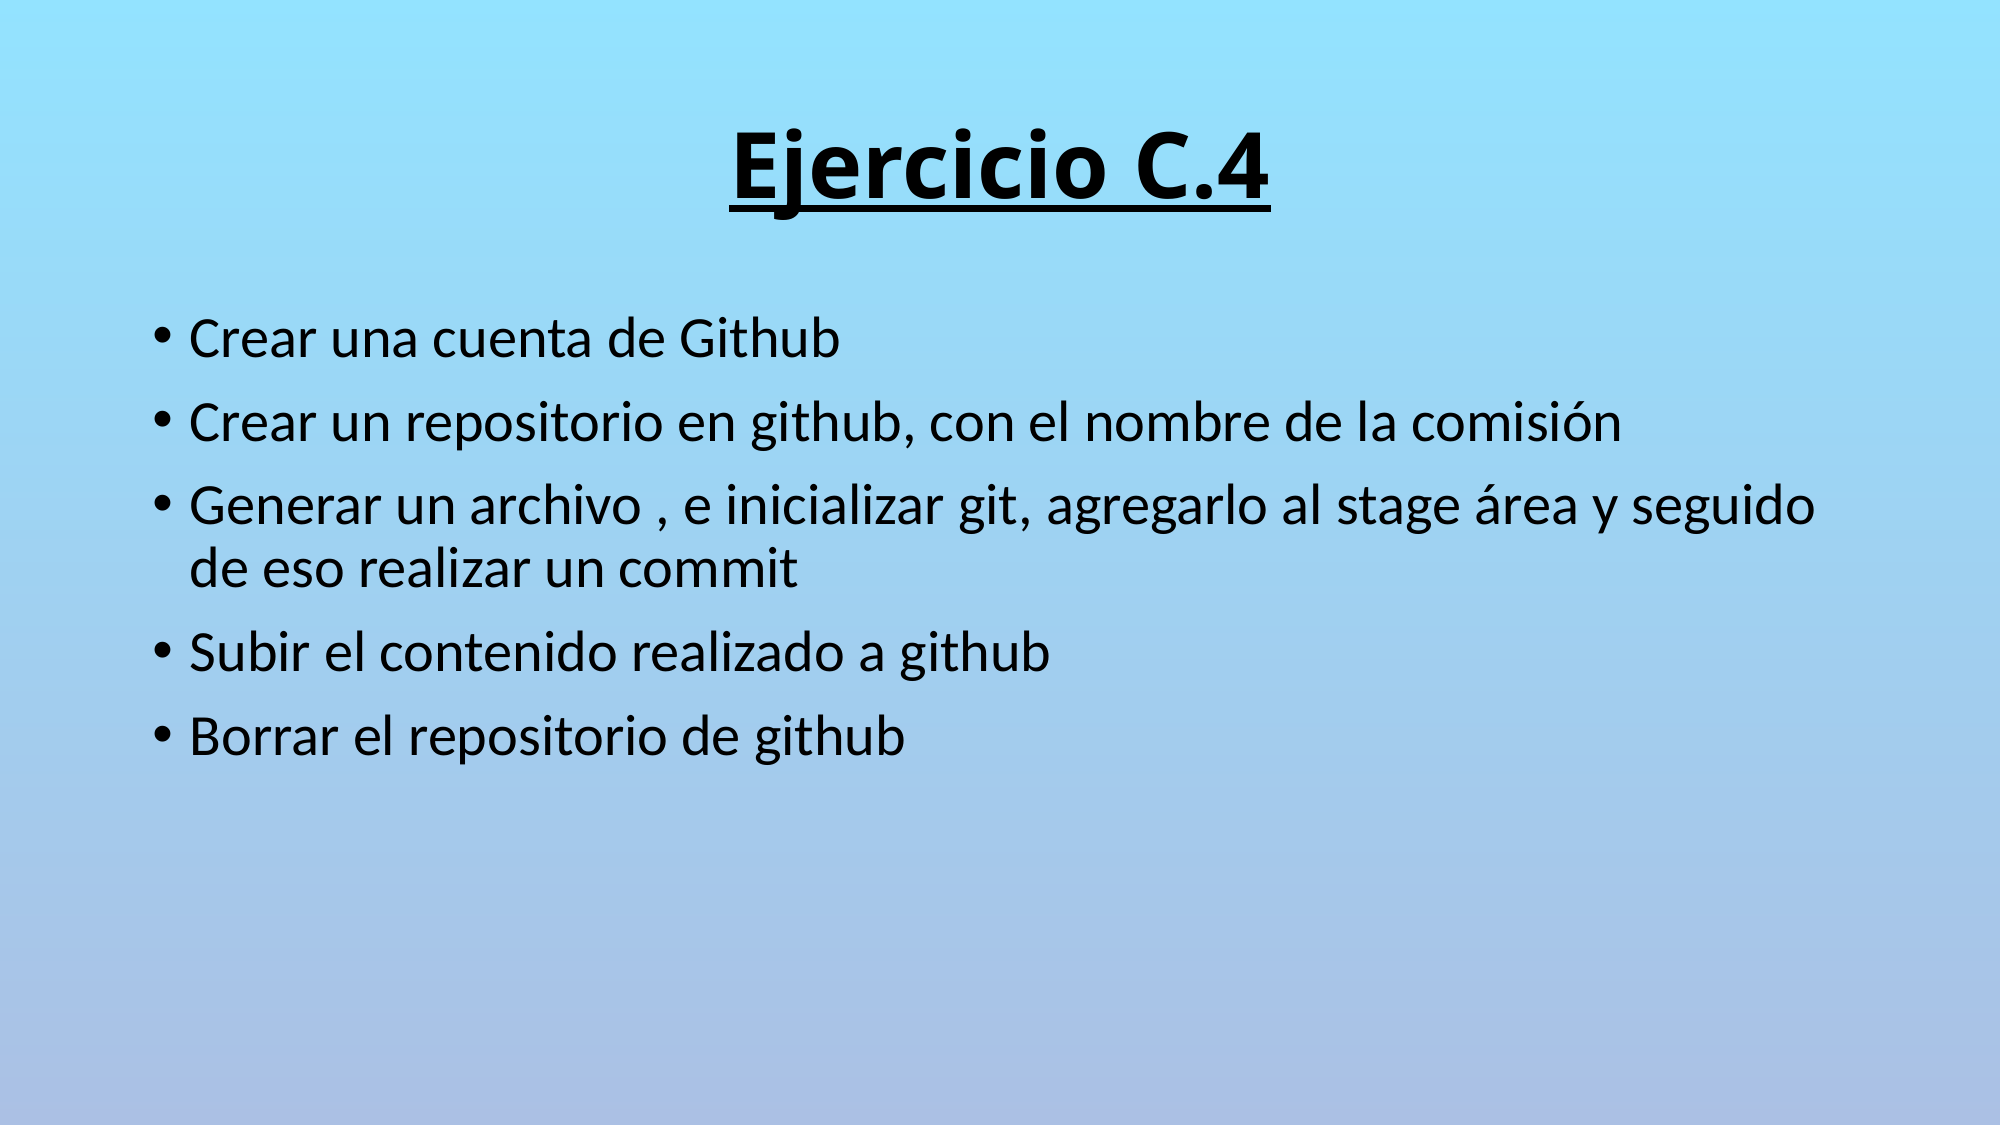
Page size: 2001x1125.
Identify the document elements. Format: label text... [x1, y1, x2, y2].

list Crear una cuenta de Github Crear un repositorio en github, con el nombre de la comisión Generar un archivo , e inicializar git, agregarlo al stage área y seguido de eso realizar un commit Subir el contenido realizado a github Borrar el repositorio de github [137, 299, 1863, 1014]
title Ejercicio C.4 [137, 59, 1863, 278]
